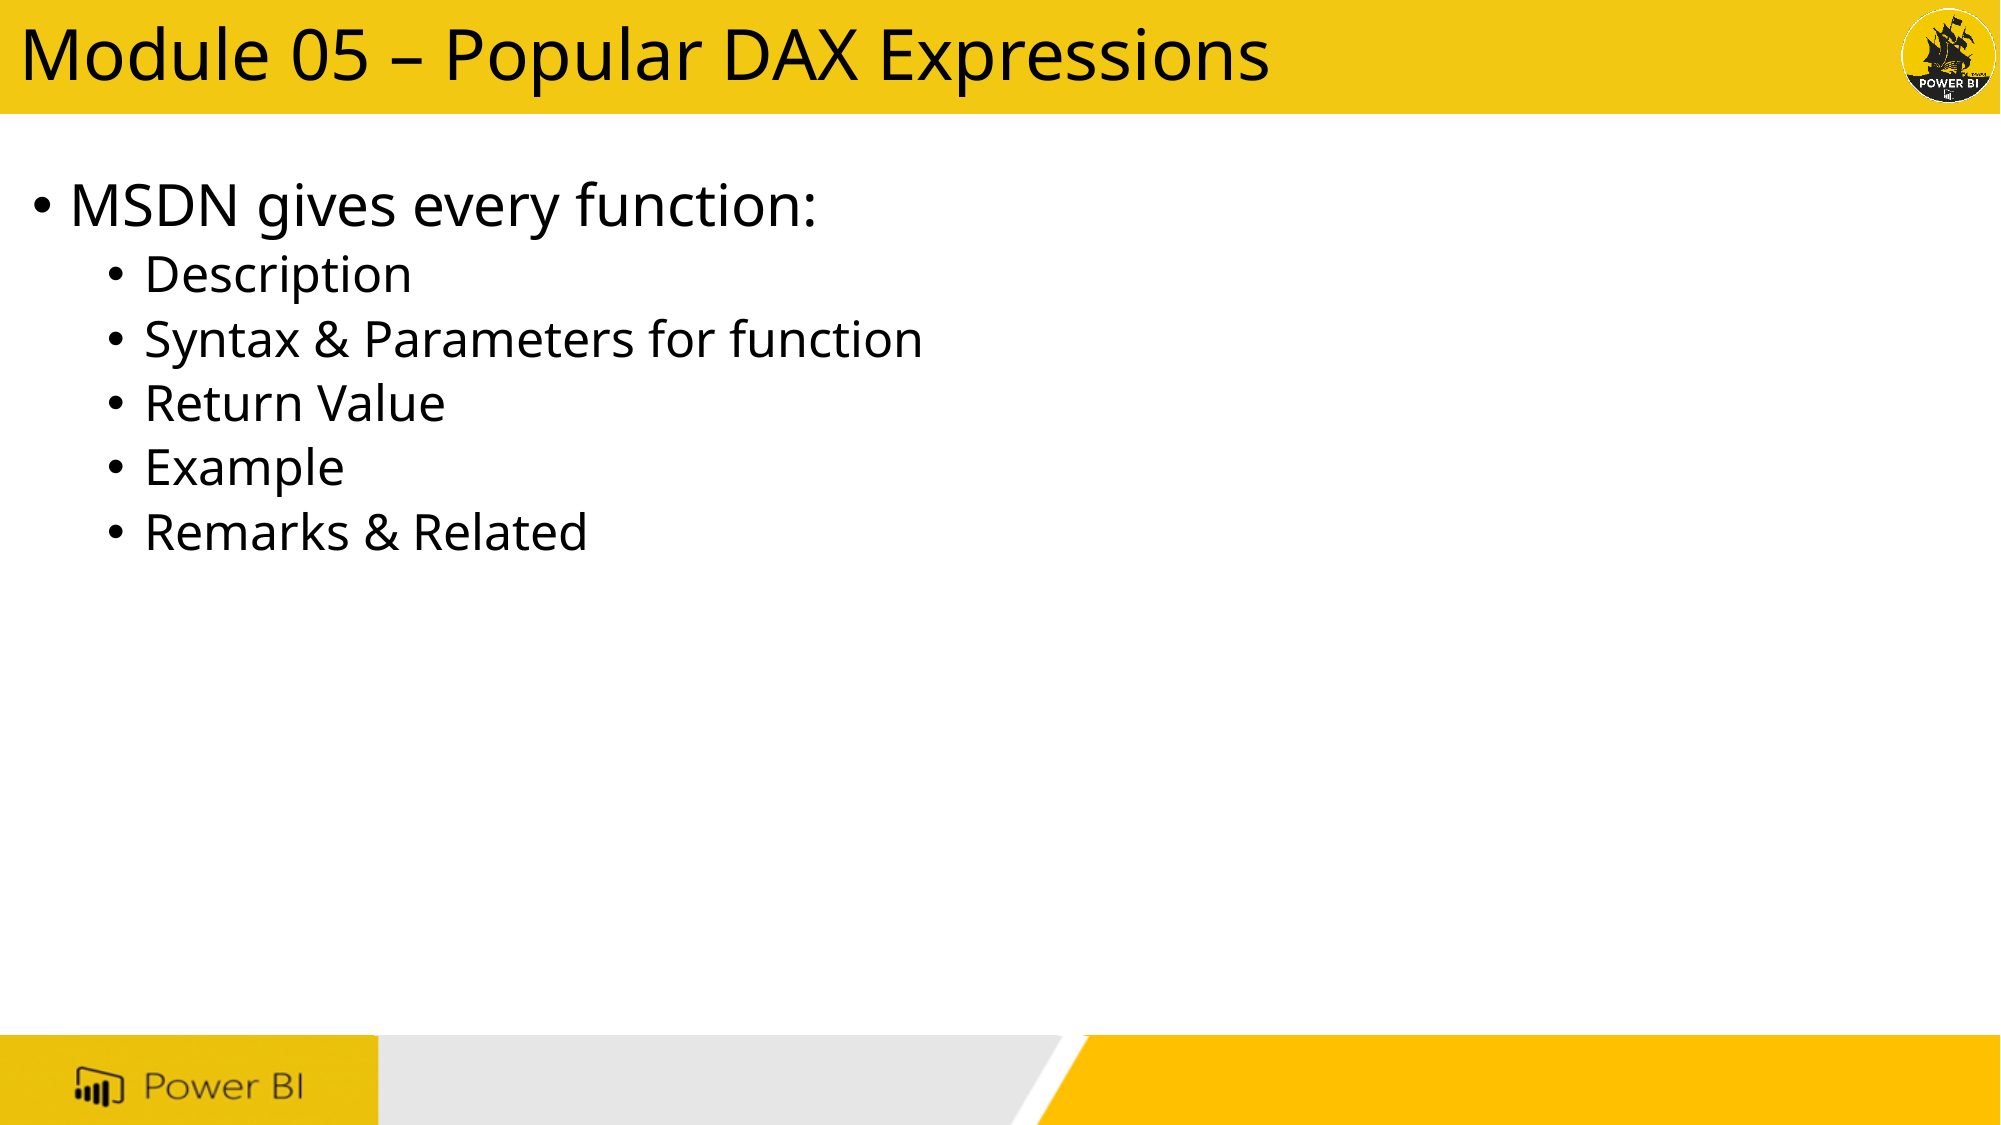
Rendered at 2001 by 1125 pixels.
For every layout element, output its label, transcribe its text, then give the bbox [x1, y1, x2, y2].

list MSDN gives every function: Description Syntax & Parameters for function Return Value Example Remarks & Related [17, 168, 1688, 875]
picture [1901, 8, 1996, 103]
title Module 05 – Popular DAX Expressions [4, 10, 1688, 103]
picture [0, 1035, 2001, 1125]
